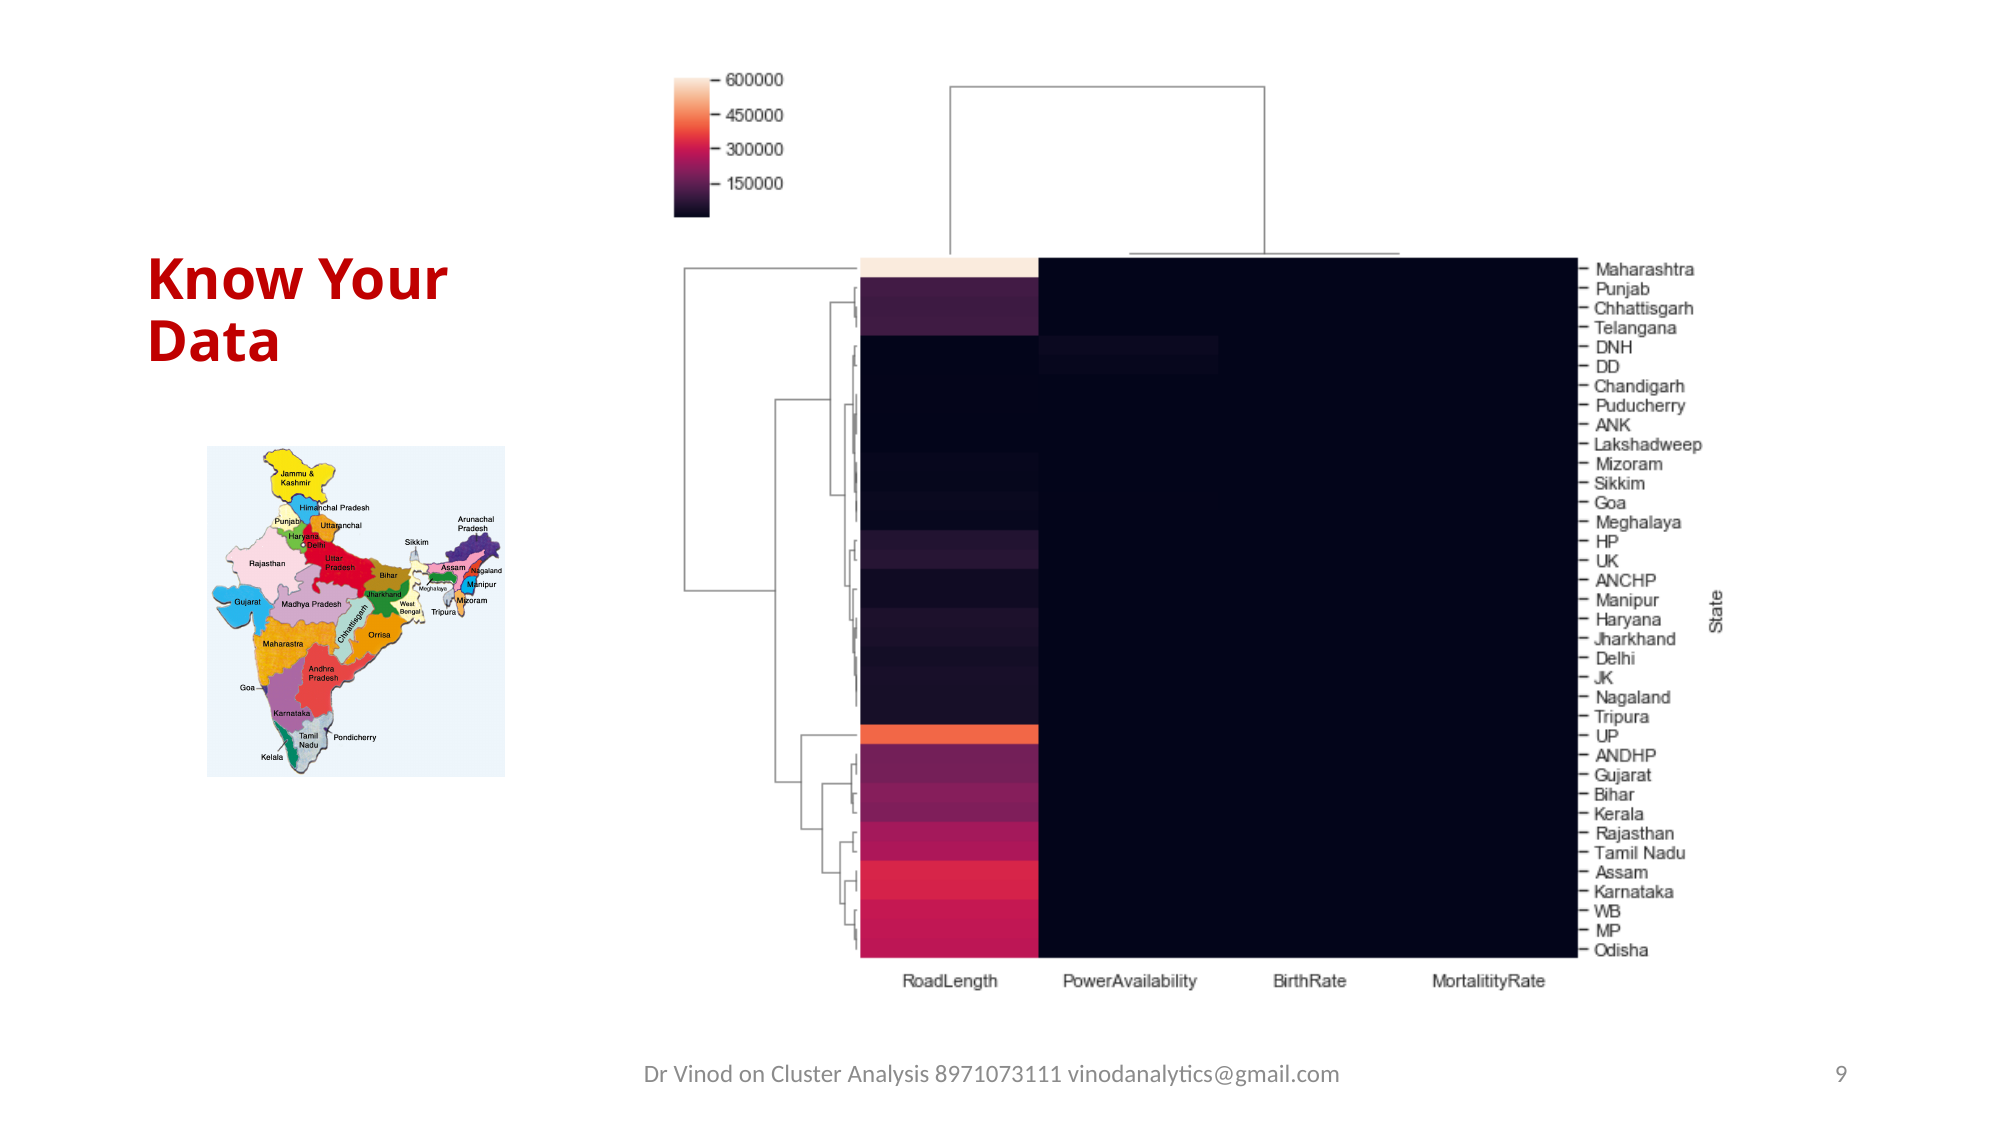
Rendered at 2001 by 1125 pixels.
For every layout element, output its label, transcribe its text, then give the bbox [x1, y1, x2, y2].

picture [207, 446, 505, 777]
footer Dr Vinod on Cluster Analysis 8971073111 vinodanalytics@gmail.com [578, 1042, 1412, 1103]
title Know Your Data [131, 242, 551, 381]
picture [663, 62, 1737, 1002]
slide_number 9 [1412, 1042, 1863, 1103]
